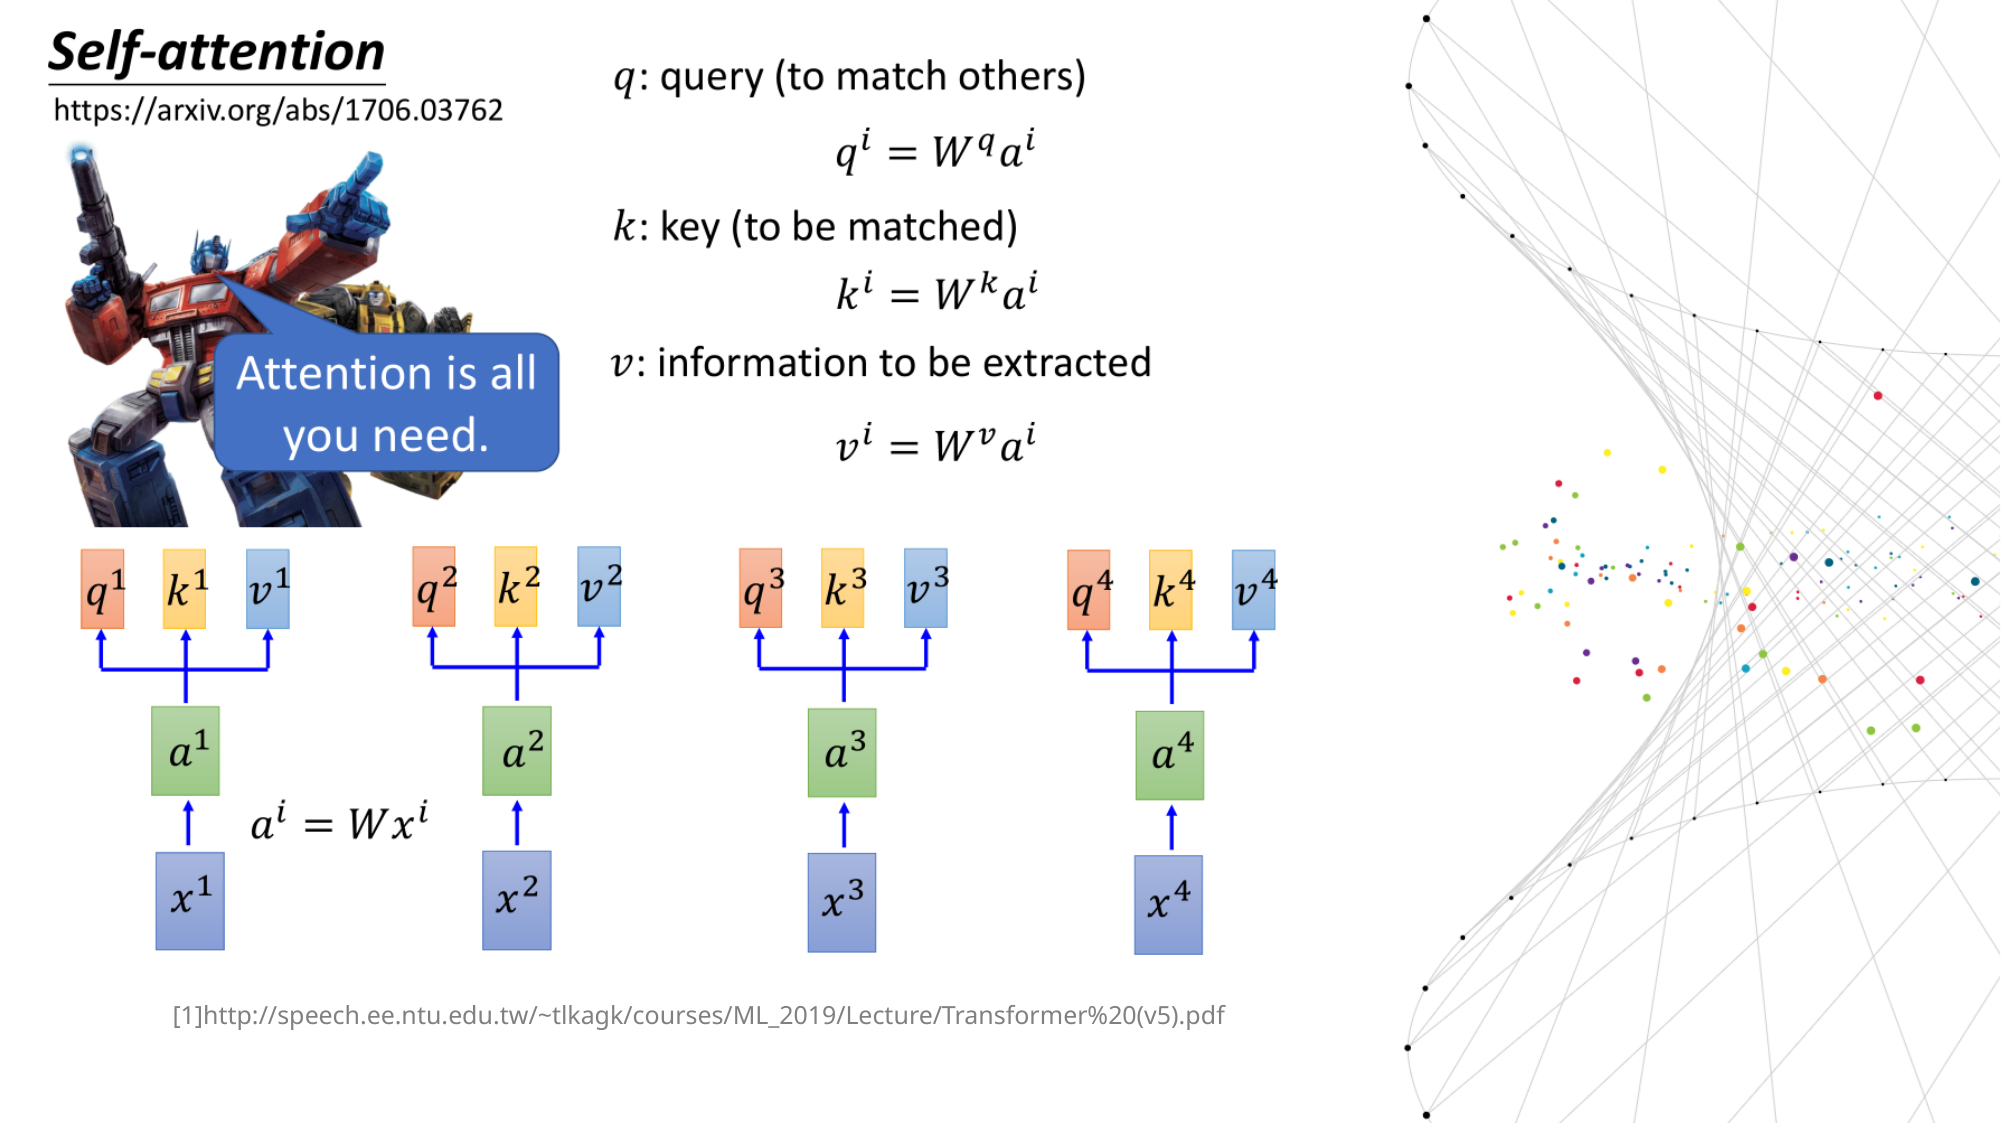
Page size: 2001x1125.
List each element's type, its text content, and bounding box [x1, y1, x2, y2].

text_box [1]http://speech.ee.ntu.edu.tw/~tlkagk/courses/ML_2019/Lecture/Transformer%20(v5).pdf [157, 983, 1894, 1037]
picture [0, 0, 2001, 1123]
